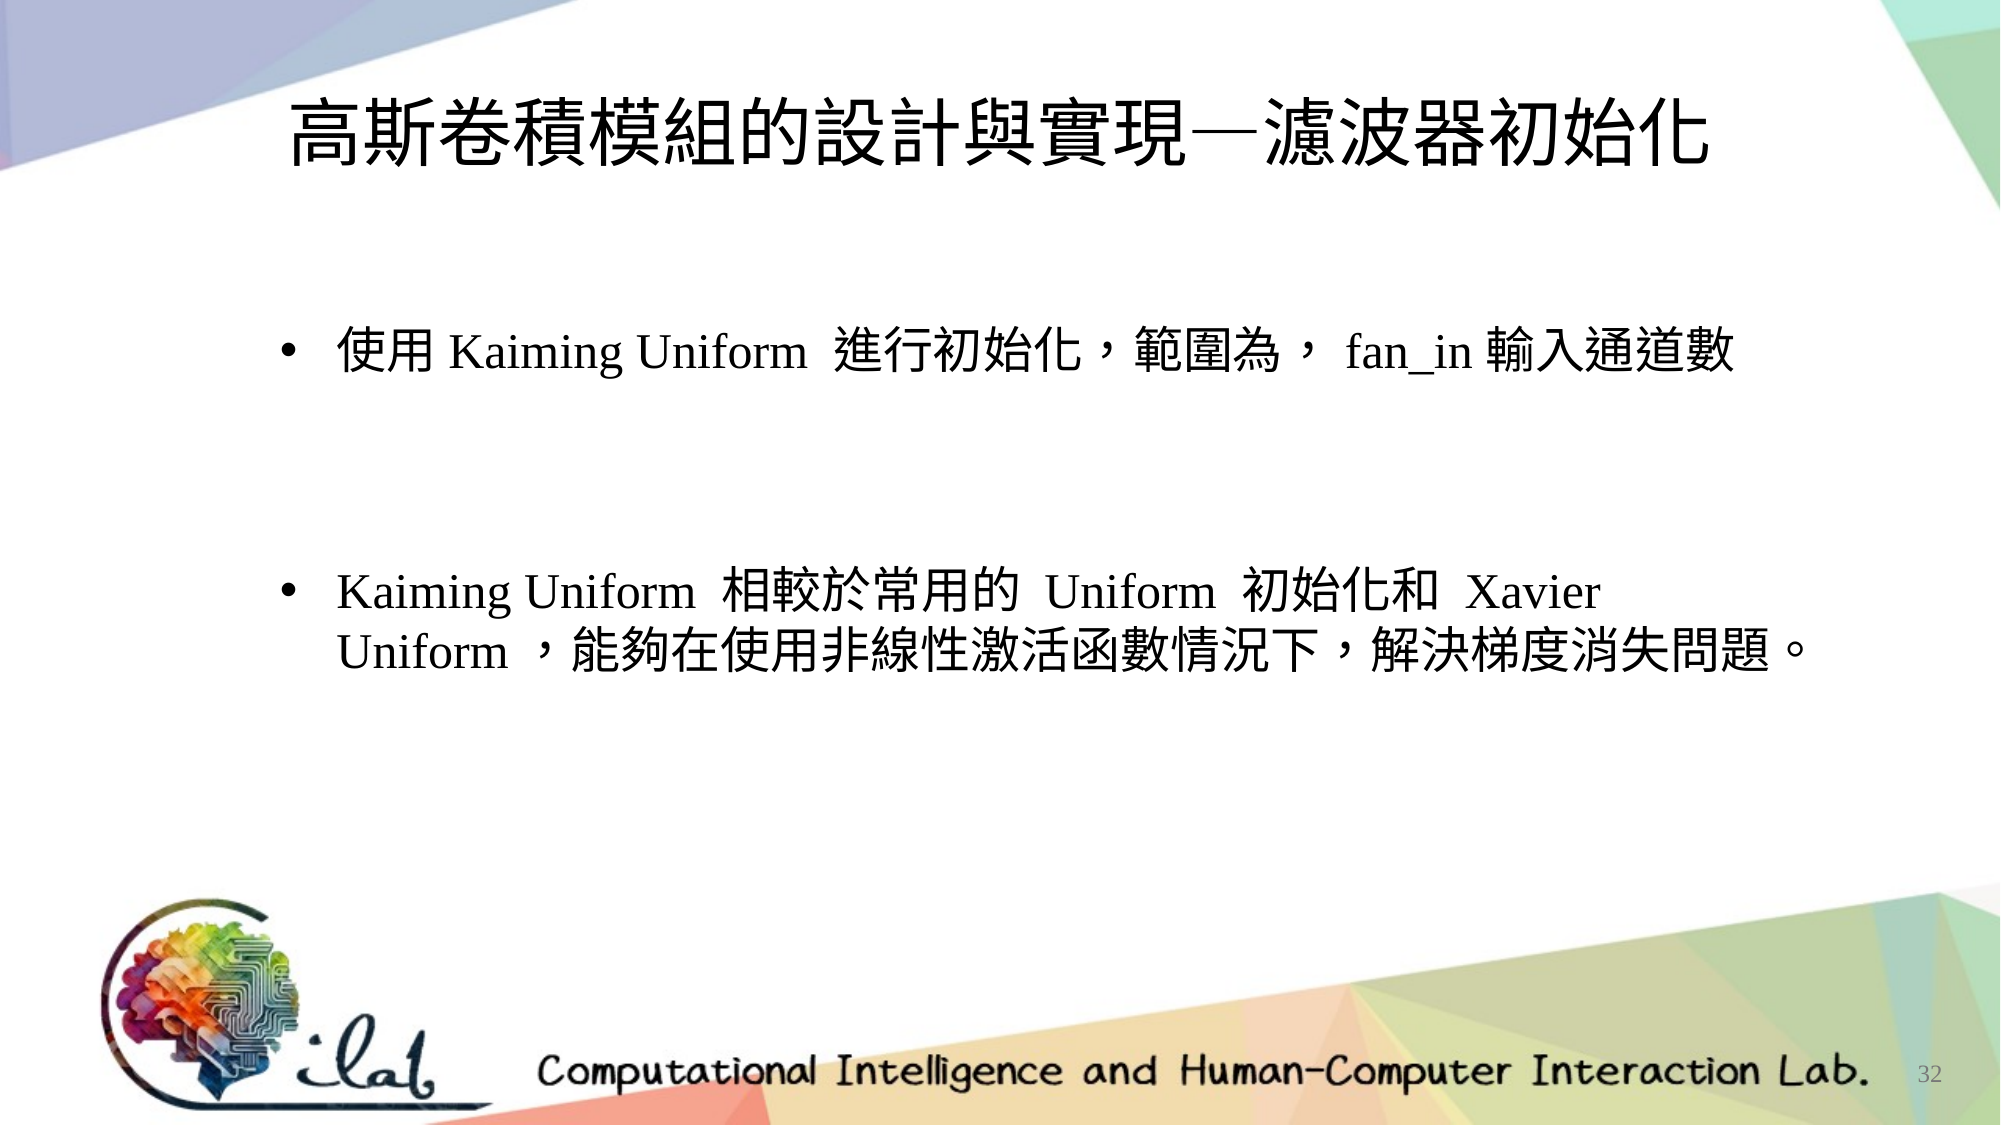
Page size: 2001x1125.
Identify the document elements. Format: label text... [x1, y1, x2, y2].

slide_number 32 [1507, 1042, 1958, 1103]
picture [0, 0, 2001, 1125]
text_box 高斯卷積模組的設計與實現—濾波器初始化 [272, 77, 1728, 183]
